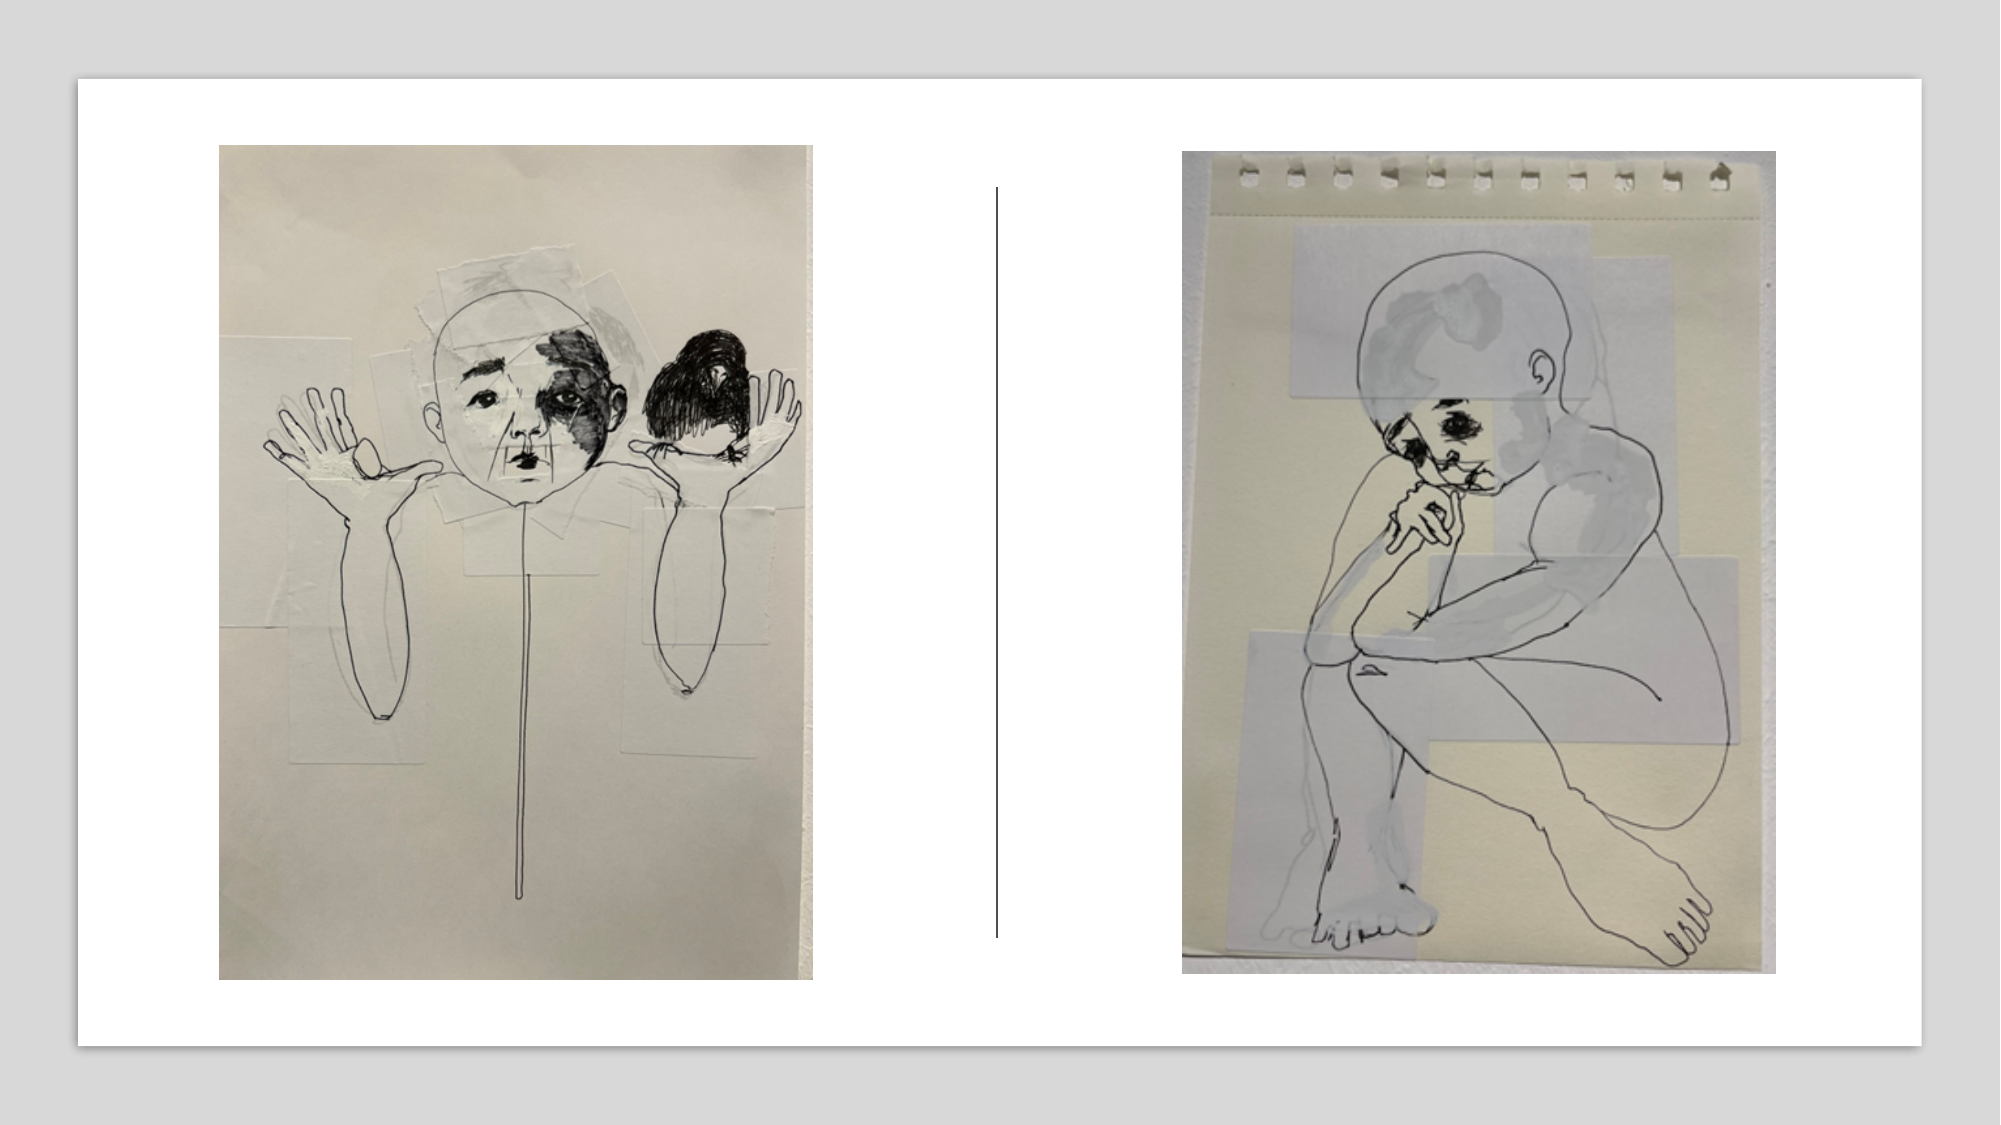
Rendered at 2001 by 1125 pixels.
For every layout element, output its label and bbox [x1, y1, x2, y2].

picture [218, 144, 813, 981]
text_box [77, 77, 1923, 1048]
text_box [0, 0, 2000, 1125]
picture [1181, 150, 1777, 974]
